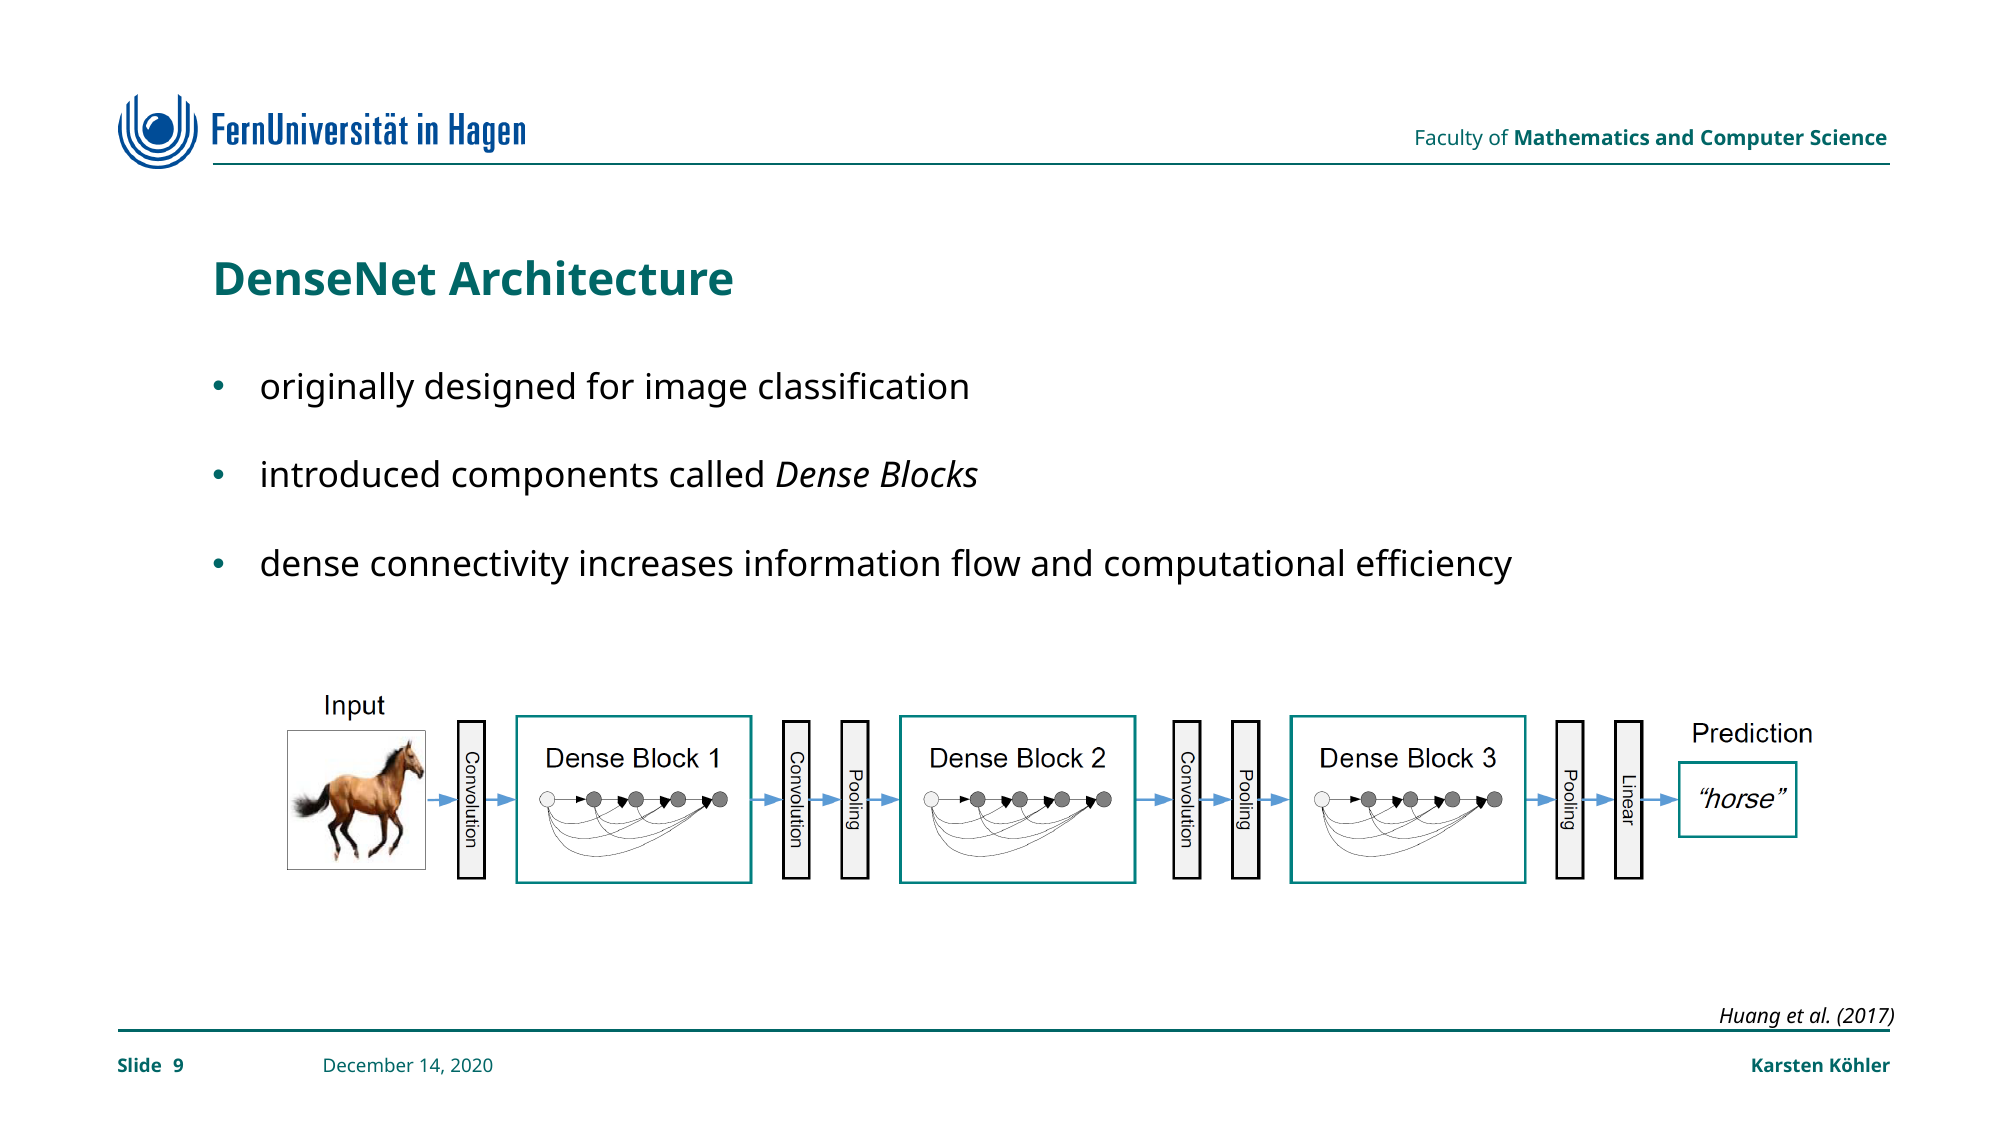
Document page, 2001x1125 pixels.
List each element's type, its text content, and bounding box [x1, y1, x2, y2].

picture [118, 94, 525, 169]
footer Karsten Köhler [595, 1054, 1891, 1094]
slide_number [322, 1054, 528, 1094]
title DenseNet Architecture [212, 249, 1890, 315]
list originally designed for image classification introduced components called Dense Blocks dense connectivity increases information flow and computational efficiency [212, 342, 1890, 669]
slide_number 9 [173, 1054, 280, 1094]
text_box Huang et al. (2017) [1460, 995, 1910, 1036]
picture [285, 692, 1818, 886]
